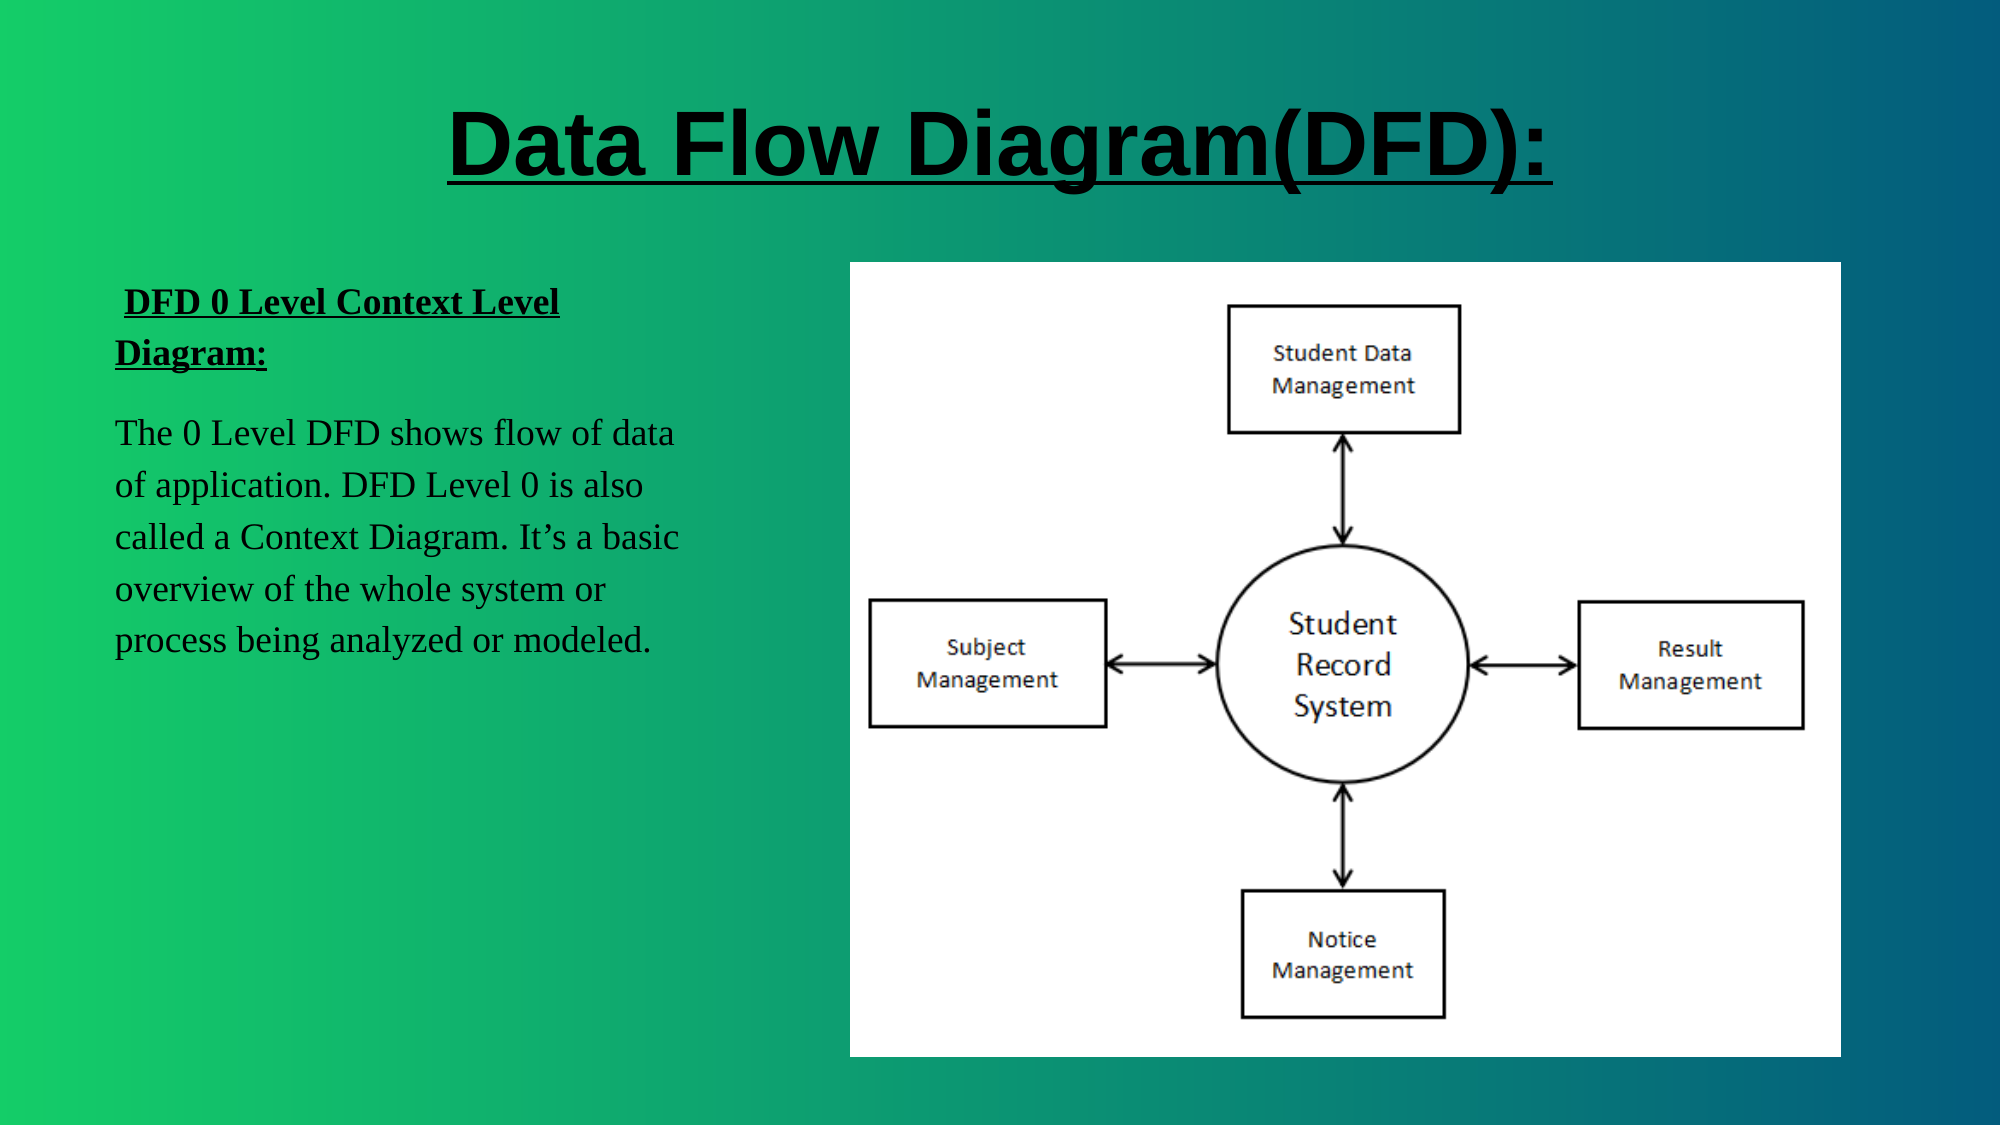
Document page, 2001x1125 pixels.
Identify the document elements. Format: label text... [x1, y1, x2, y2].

title Data Flow Diagram(DFD): [99, 44, 1901, 233]
list DFD 0 Level Context Level Diagram: The 0 Level DFD shows flow of data of application. DFD Level 0 is also called a Context Diagram. It’s a basic overview of the whole system or process being analyzed or modeled. [99, 262, 719, 1006]
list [850, 262, 1841, 1057]
